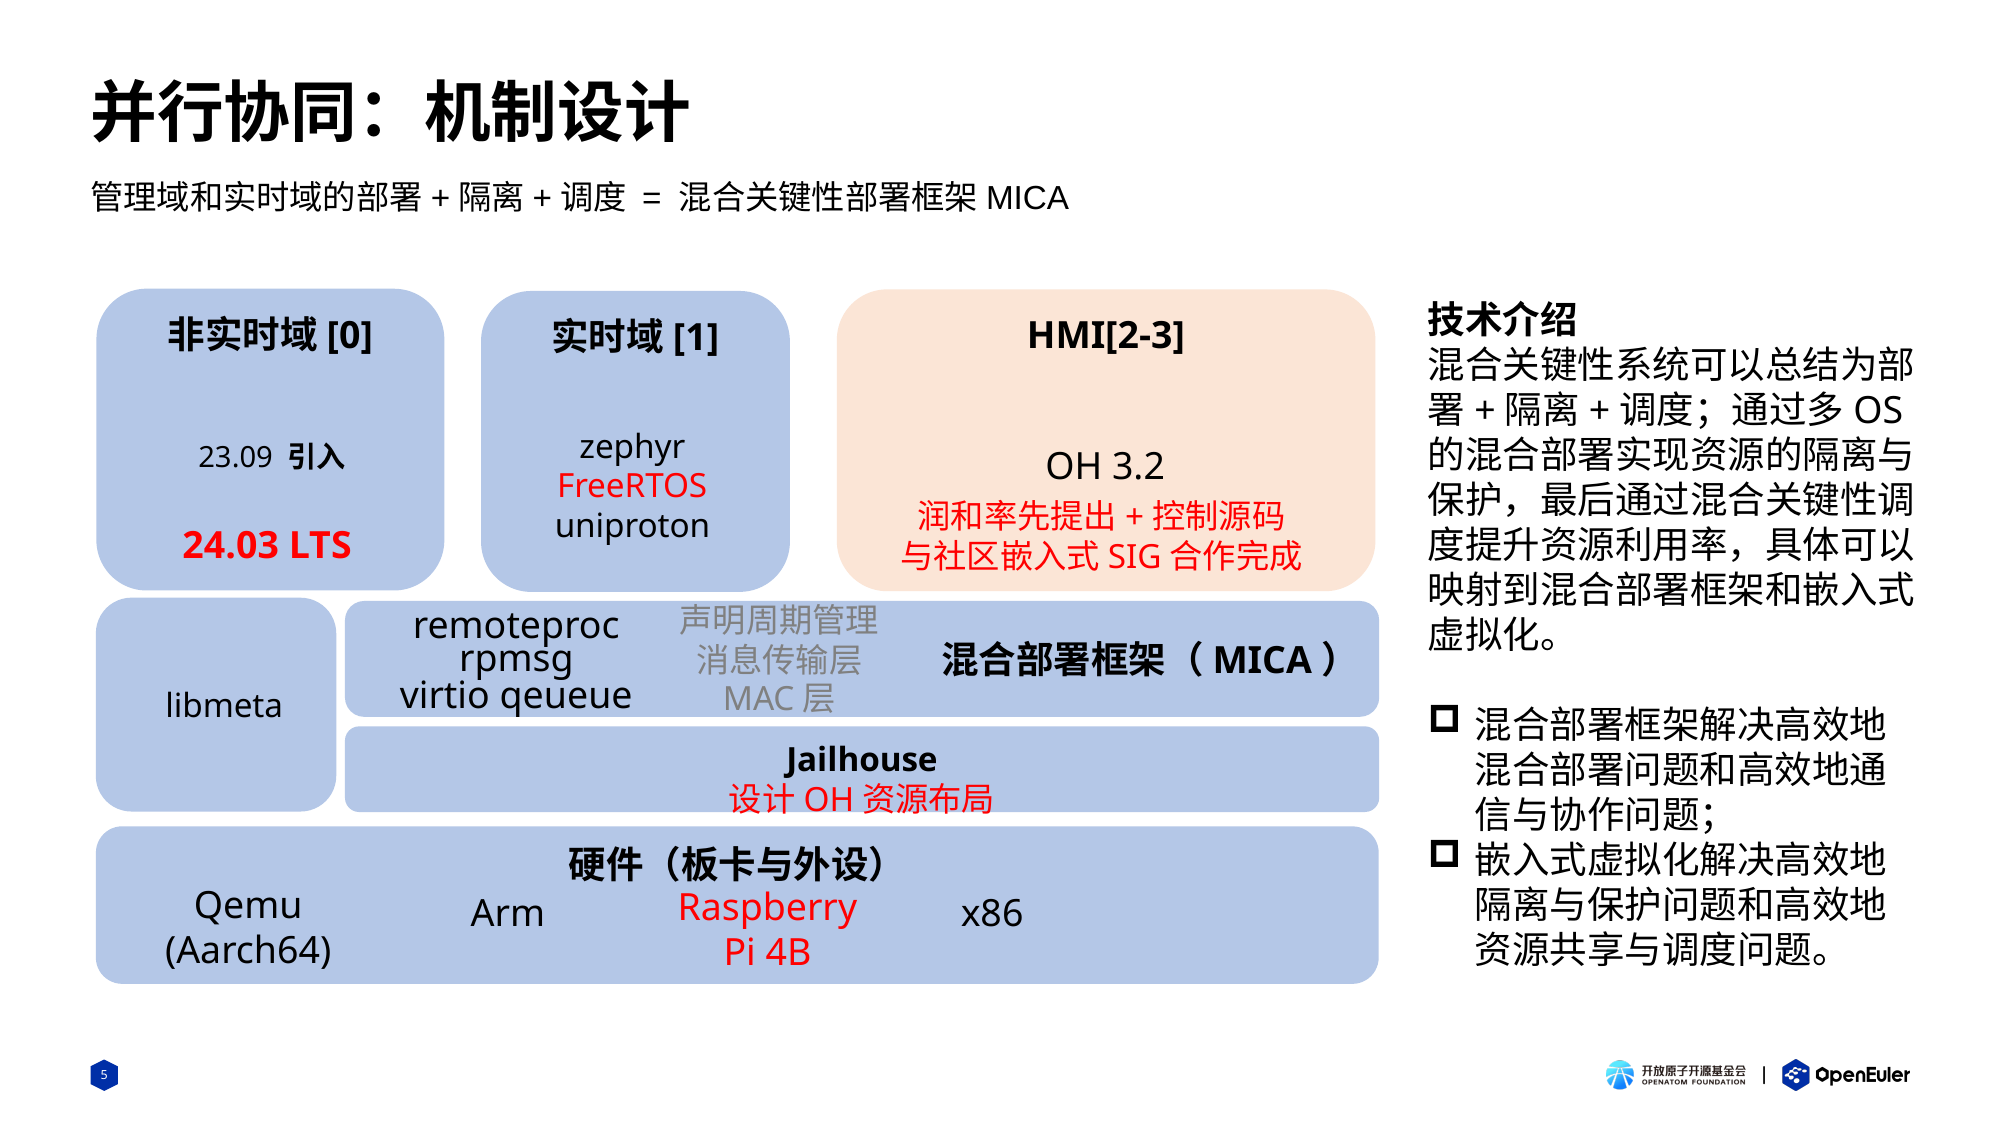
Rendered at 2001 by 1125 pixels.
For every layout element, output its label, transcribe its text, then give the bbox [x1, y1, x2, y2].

text_box 24.03 LTS [167, 513, 377, 569]
text_box rpmsg [364, 633, 627, 671]
text_box libmeta [119, 677, 330, 732]
text_box 润和率先提出+控制源码 与社区嵌入式SIG合作完成 [832, 488, 1371, 586]
text_box OH 3.2 [1000, 435, 1210, 488]
text_box Qemu (Aarch64) [143, 873, 353, 979]
text_box HMI[2-3] [862, 586, 1350, 593]
title 并行协同：机制设计 [75, 56, 1927, 163]
text_box [94, 596, 338, 813]
picture [1606, 1059, 1910, 1091]
text_box x86 [887, 882, 1098, 942]
text_box Raspberry Pi 4B [662, 875, 873, 981]
text_box 硬件（板卡与外设） [94, 825, 1380, 985]
text_box HMI[2-3] [835, 288, 1377, 564]
text_box 23.09 引入 [167, 430, 377, 487]
text_box 非实时域[0] [95, 287, 446, 592]
text_box 混合部署框架（MICA） [343, 599, 1381, 718]
text_box 实时域[1] [480, 289, 791, 593]
text_box Jailhouse 设计OH资源布局 [343, 725, 1381, 814]
text_box 技术介绍 混合关键性系统可以总结为部署+隔离+调度；通过多OS的混合部署实现资源的隔离与保护，最后通过混合关键性调度提升资源利用率，具体可以映射到混合部署框架和嵌入式虚拟化。 混合部署框架解决高效地混合部署问题和高效地通信与协作问题； 嵌入式虚拟化解决高效地隔离与保护问题和高效地资源共享与调度问题。 [1413, 288, 1937, 984]
text_box MAC层 [627, 676, 932, 717]
text_box zephyr FreeRTOS uniproton [497, 417, 768, 572]
text_box 声明周期管理 [627, 598, 932, 638]
text_box 消息传输层 [627, 638, 932, 676]
text_box remoteproc [364, 600, 627, 633]
text_box virtio qeueue [364, 671, 627, 717]
list 管理域和实时域的部署+隔离+调度 = 混合关键性部署框架MICA [75, 174, 1927, 222]
text_box Arm [403, 882, 613, 942]
